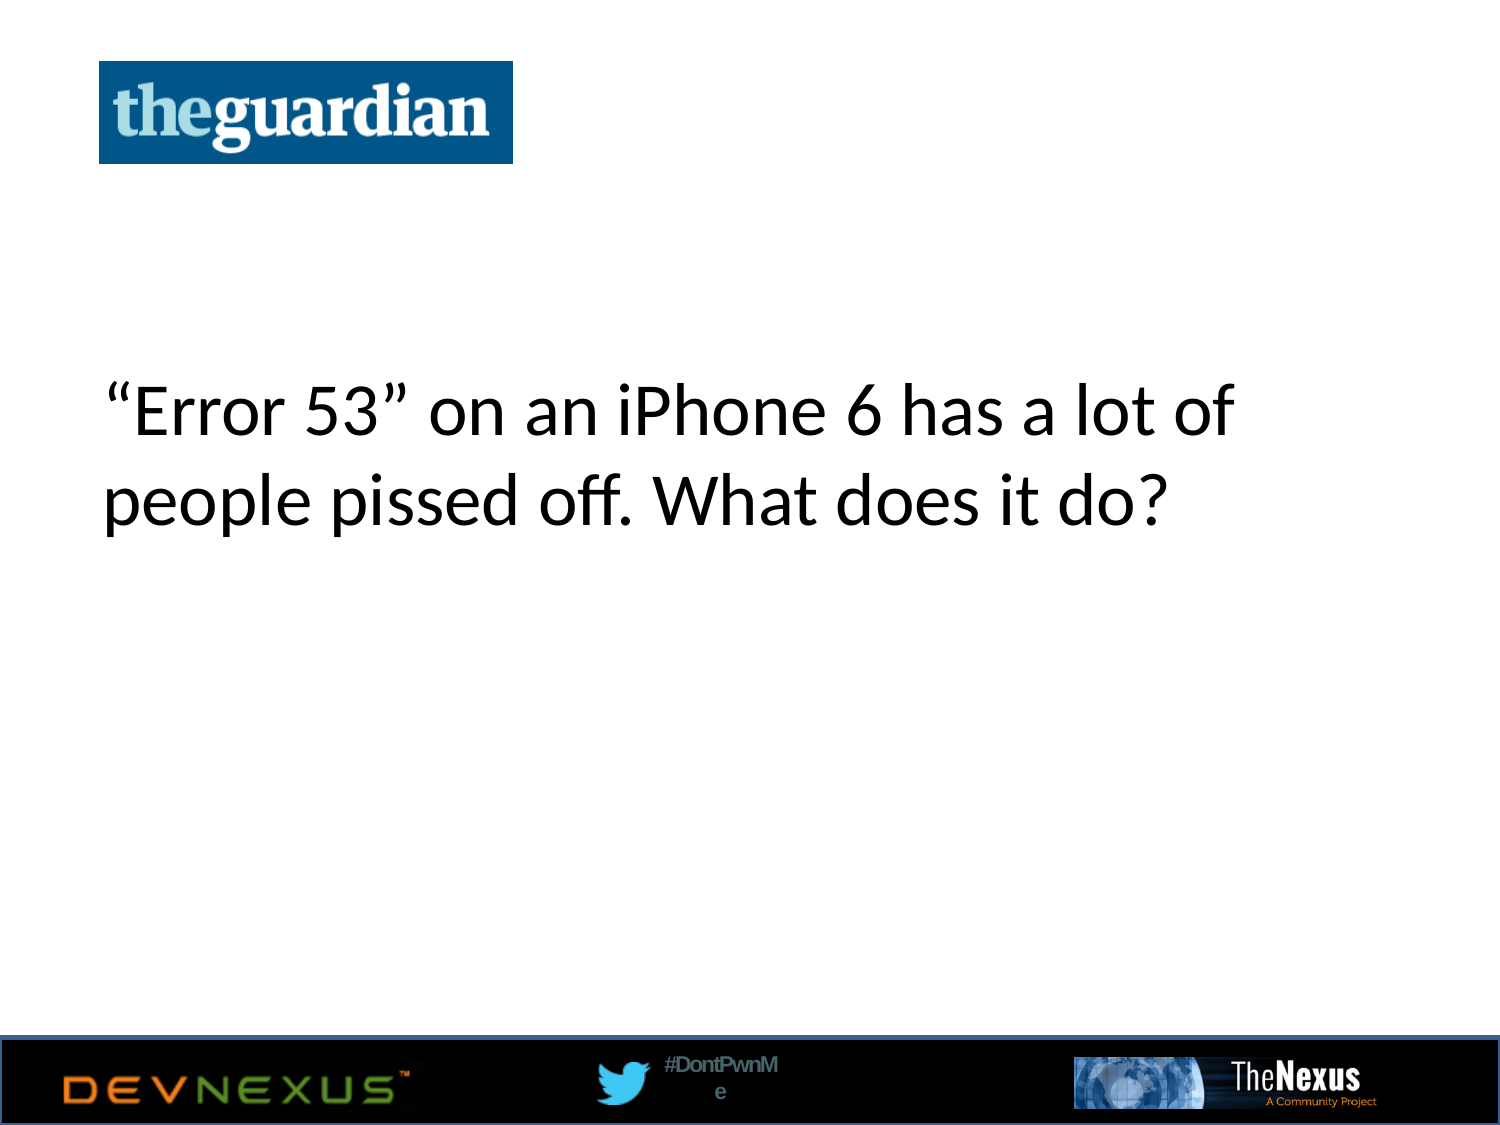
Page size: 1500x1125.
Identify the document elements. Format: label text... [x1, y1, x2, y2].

picture [49, 1059, 425, 1113]
picture [1074, 1057, 1388, 1109]
text_box “Error 53” on an iPhone 6 has a lot of people pissed off. What does it do? [87, 353, 1400, 548]
picture [99, 61, 513, 165]
picture [597, 1062, 651, 1105]
